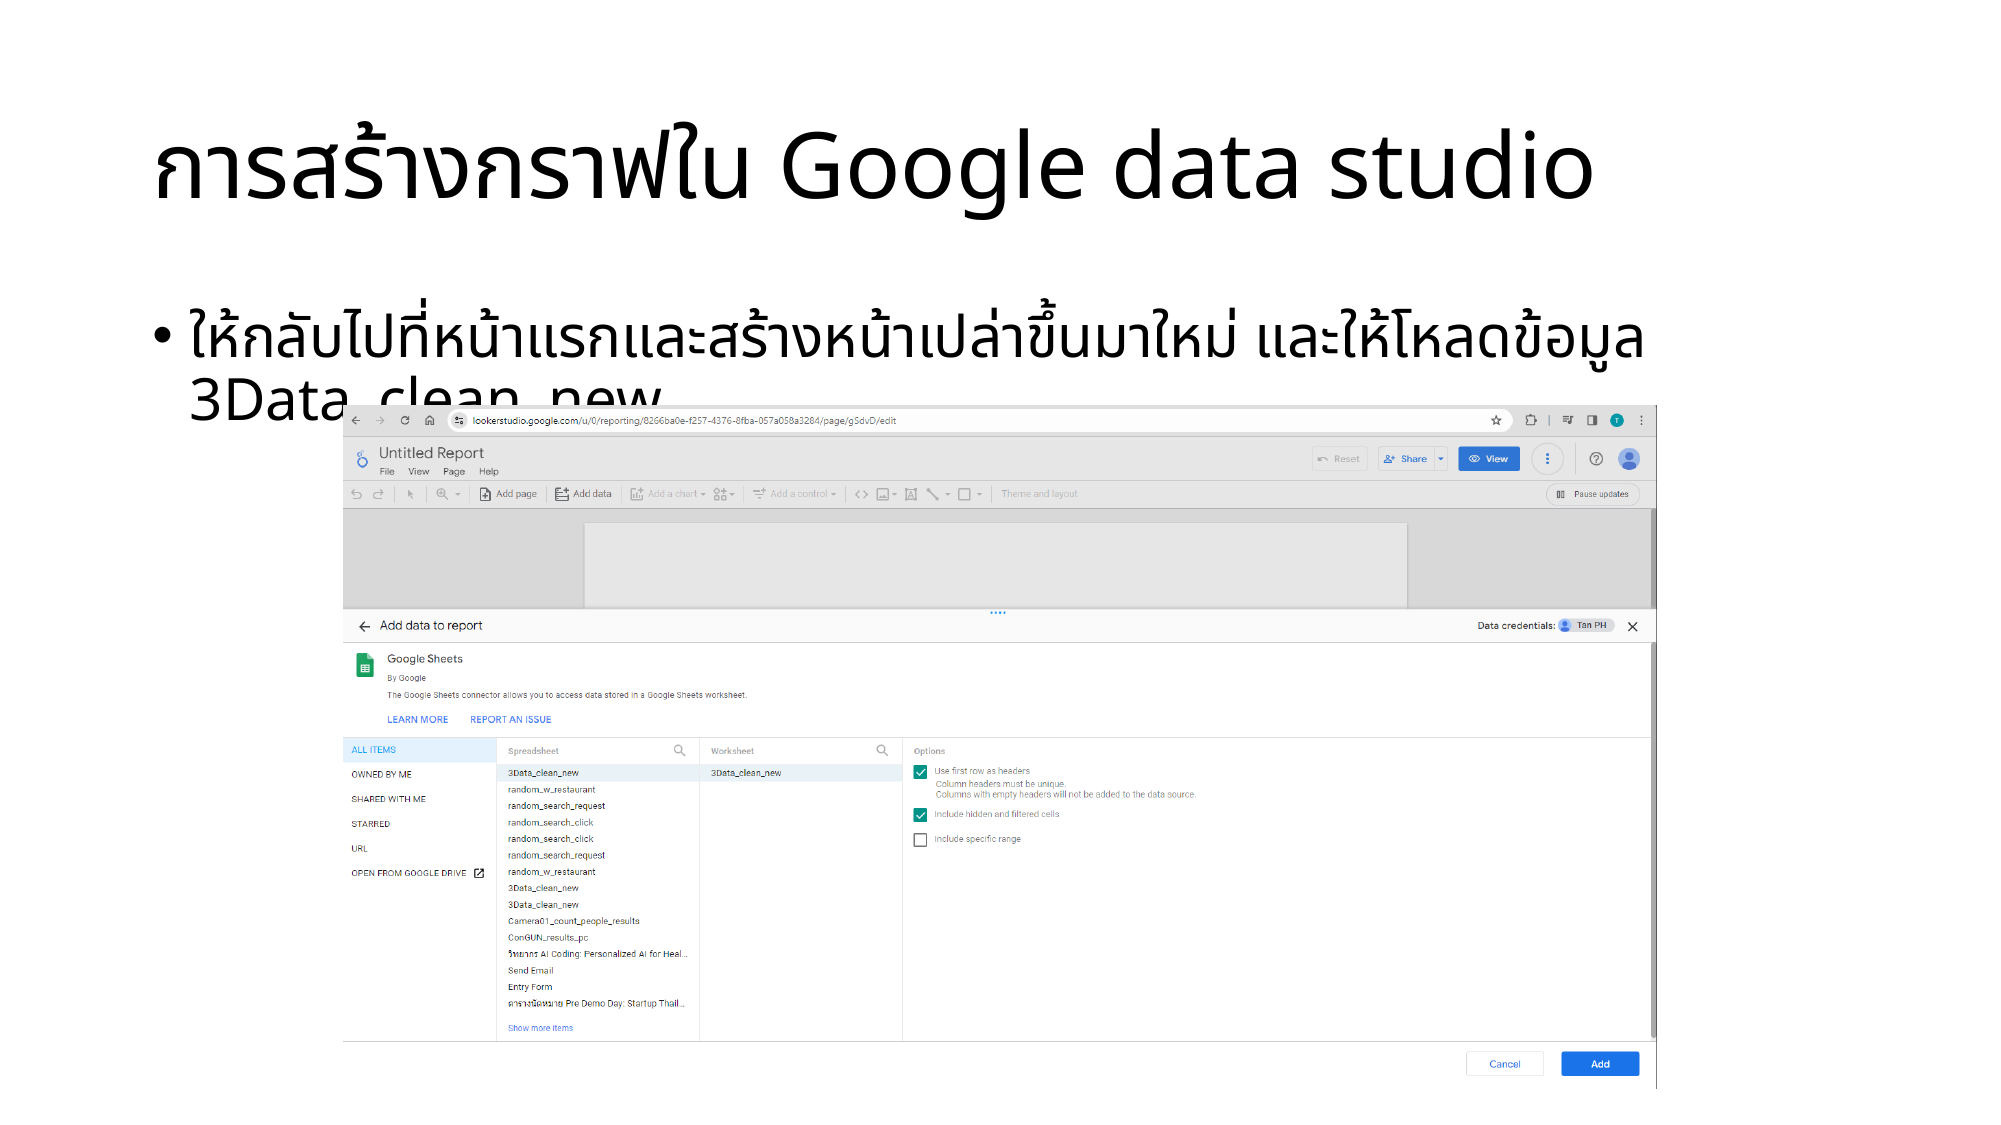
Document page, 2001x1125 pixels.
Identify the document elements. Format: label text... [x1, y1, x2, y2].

title การสร้างกราฟใน Google data studio [137, 59, 1863, 278]
picture [343, 404, 1657, 1089]
list ให้กลับไปที่หน้าแรกและสร้างหน้าเปล่าขึ้นมาใหม่ และให้โหลดข้อมูล 3Data_clean_new [137, 299, 1863, 1014]
